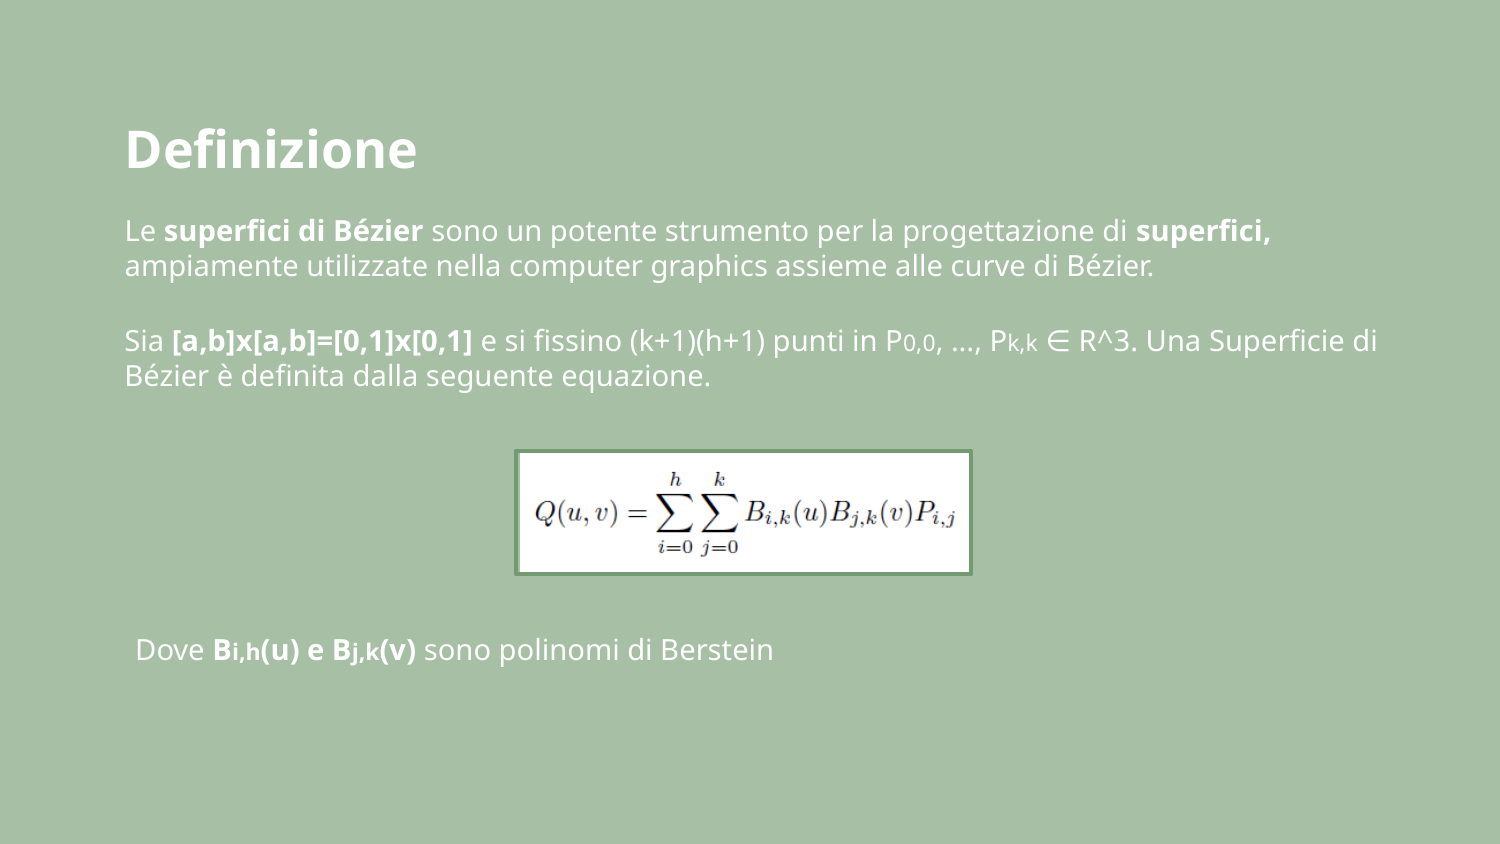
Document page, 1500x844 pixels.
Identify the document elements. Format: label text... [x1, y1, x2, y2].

text_box Dove Bi,h(u) e Bj,k(v) sono polinomi di Berstein [120, 623, 1062, 674]
text_box Le superfici di Bézier sono un potente strumento per la progettazione di superfici, ampiamente utilizzate nella computer graphics assieme alle curve di Bézier. [109, 204, 1354, 290]
picture [520, 450, 971, 574]
title Definizione [109, 101, 1391, 175]
text_box Sia [a,b]x[a,b]=[0,1]x[0,1] e si fissino (k+1)(h+1) punti in P0,0, ..., Pk,k ∈ R^3. Una Superficie di Bézier è definita dalla seguente equazione. [109, 315, 1396, 401]
text_box [514, 449, 519, 576]
